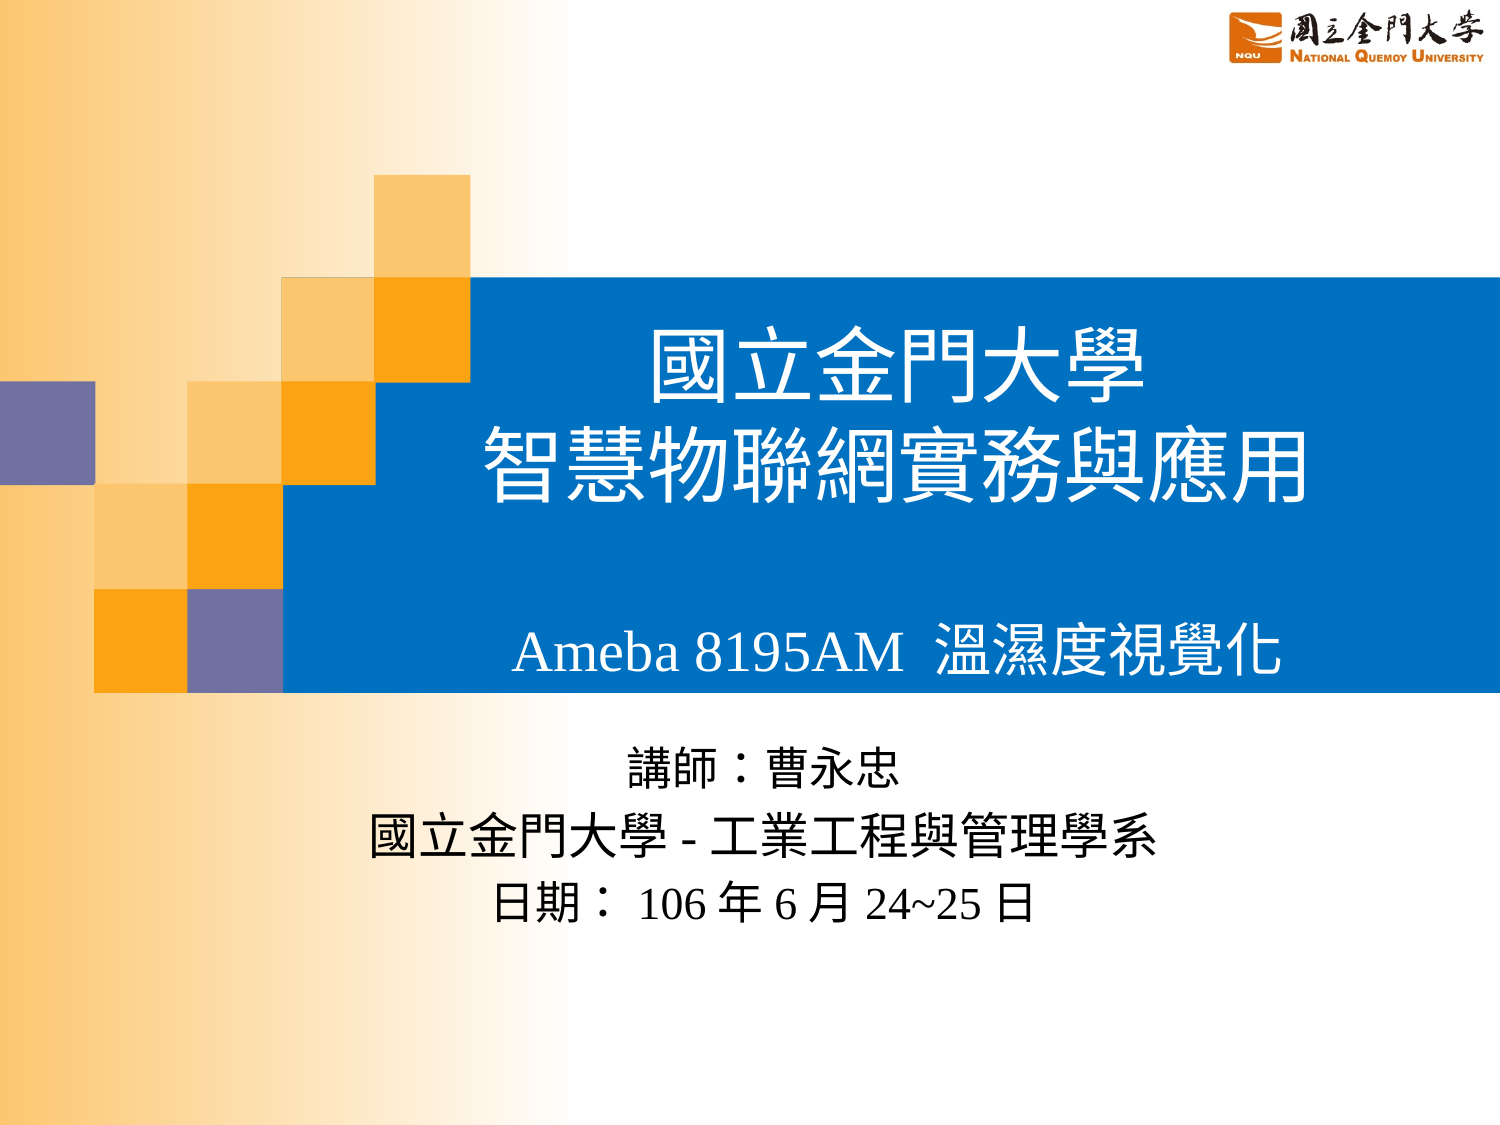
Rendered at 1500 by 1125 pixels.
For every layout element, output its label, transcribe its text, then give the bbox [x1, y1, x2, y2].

picture [1216, 1, 1499, 70]
subtitle 講師：曹永忠 國立金門大學-工業工程與管理學系 日期：106年6月24~25日 [53, 731, 1475, 1063]
title 國立金門大學 智慧物聯網實務與應用 Ameba 8195AM 溫濕度視覺化 [295, 267, 1500, 730]
